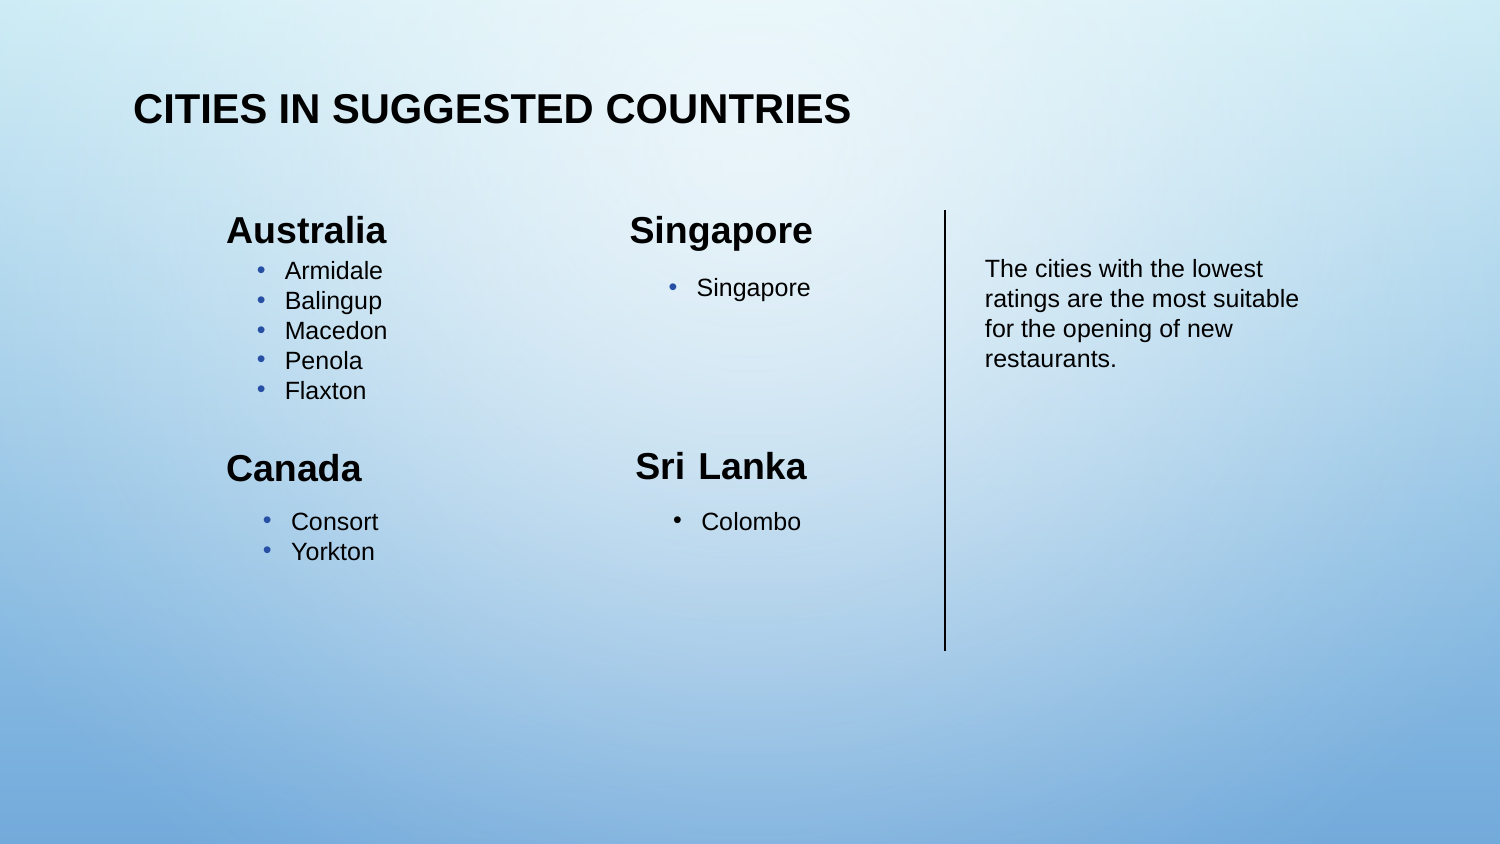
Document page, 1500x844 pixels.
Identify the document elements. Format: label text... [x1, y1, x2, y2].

subtitle Canada [211, 424, 470, 505]
text_box The cities with the lowest ratings are the most suitable for the opening of new restaurants. [950, 237, 1320, 380]
text_box Sri Lanka [595, 424, 877, 505]
subtitle Consort Yorkton [247, 505, 449, 574]
subtitle Armidale Balingup Macedon Penola Flaxton [241, 239, 485, 415]
subtitle Singapore [614, 186, 910, 267]
subtitle Australia [211, 186, 543, 267]
text_box Colombo [633, 490, 877, 544]
subtitle Singapore [628, 267, 830, 310]
title CITIES IN SUGGESTED COUNTRIES [118, 72, 1382, 146]
